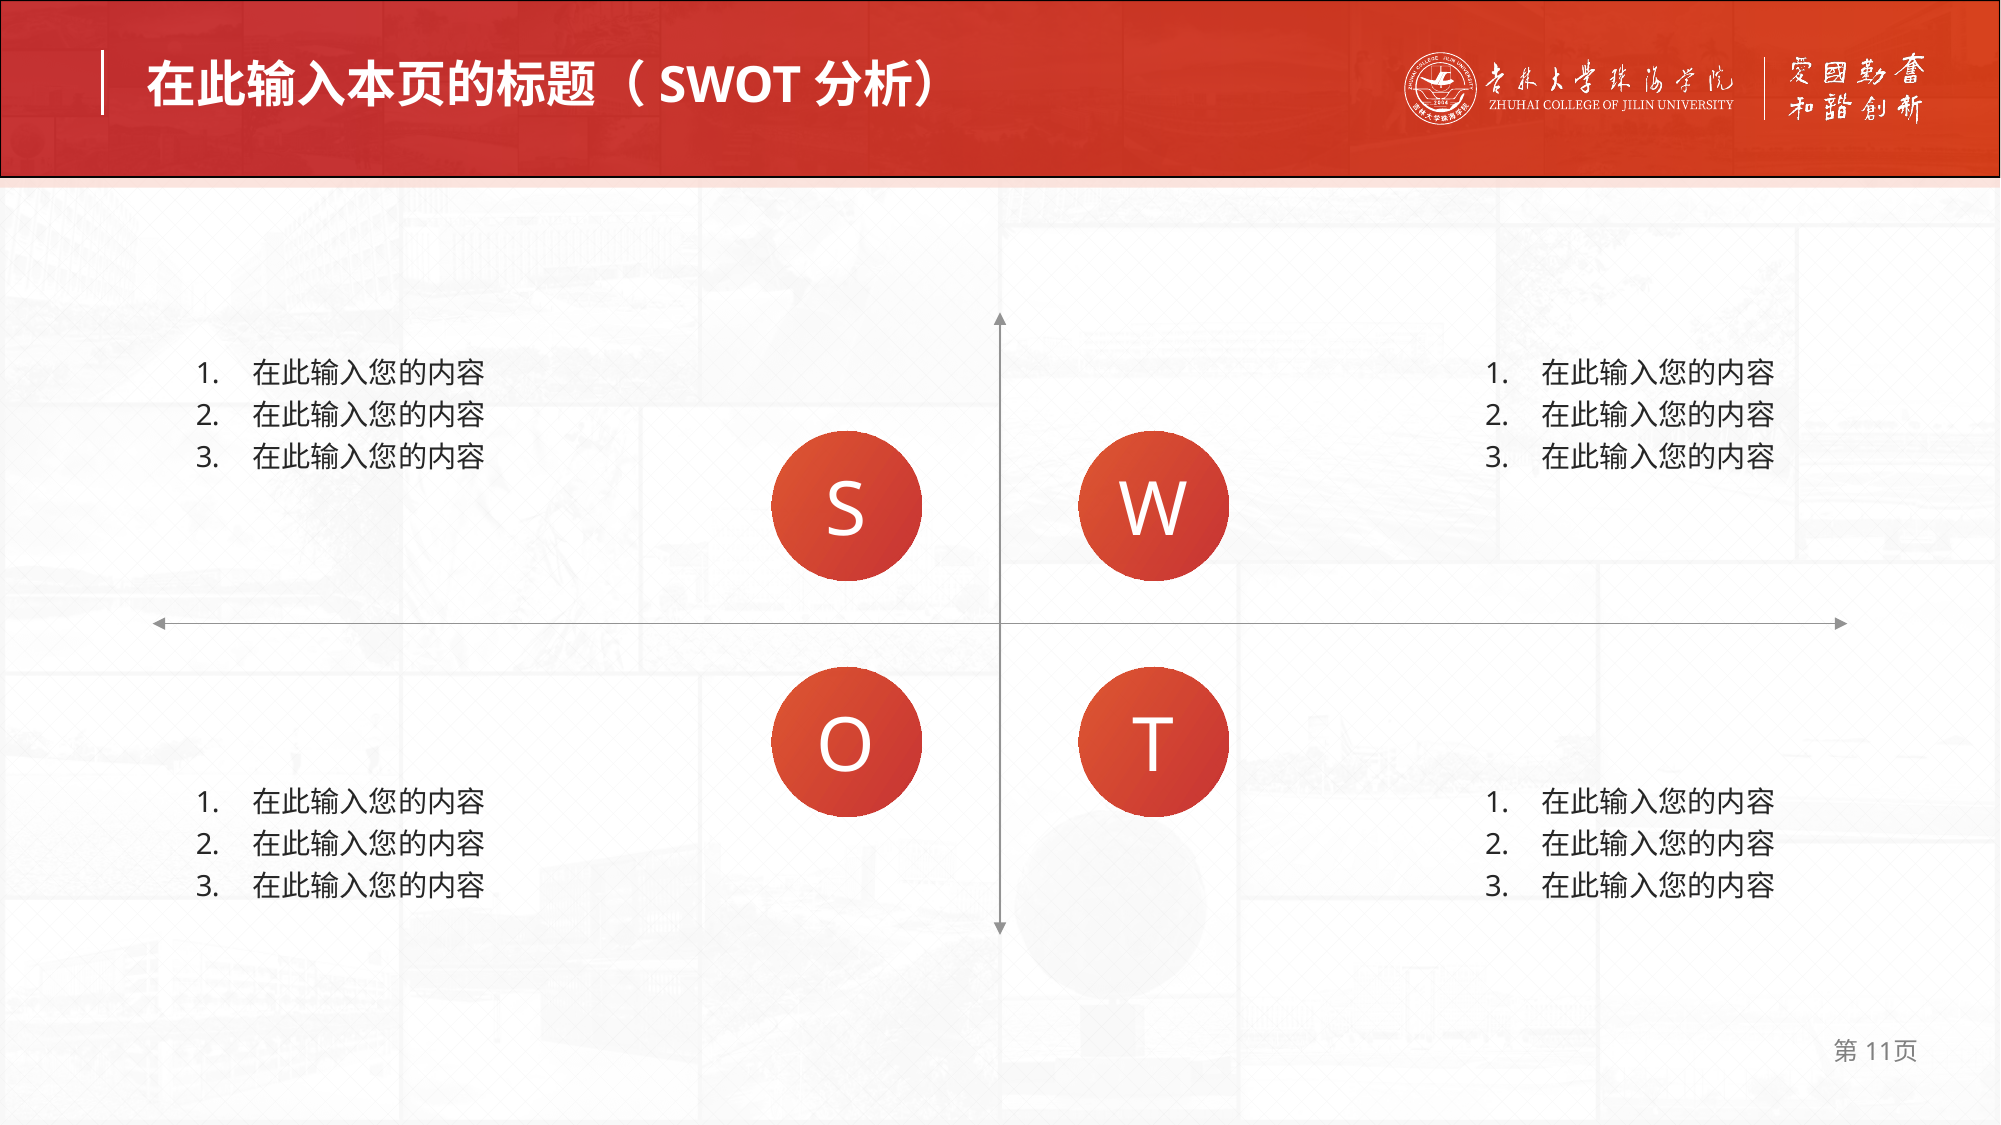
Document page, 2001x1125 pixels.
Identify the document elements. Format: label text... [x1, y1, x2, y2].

text_box O [770, 665, 923, 818]
text_box 在此输入您的内容 在此输入您的内容 在此输入您的内容 [181, 768, 530, 910]
text_box T [1077, 665, 1230, 818]
list 在此输入本页的标题（SWOT分析） [131, 44, 1121, 121]
picture [1786, 51, 1926, 126]
text_box 在此输入您的内容 在此输入您的内容 在此输入您的内容 [1470, 339, 1819, 481]
picture [1485, 59, 1733, 94]
text_box W [1077, 429, 1230, 582]
text_box 在此输入您的内容 在此输入您的内容 在此输入您的内容 [181, 339, 530, 481]
slide_number 第11页 [1800, 1022, 1934, 1083]
text_box S [770, 429, 923, 582]
text_box 在此输入您的内容 在此输入您的内容 在此输入您的内容 [1470, 768, 1819, 910]
